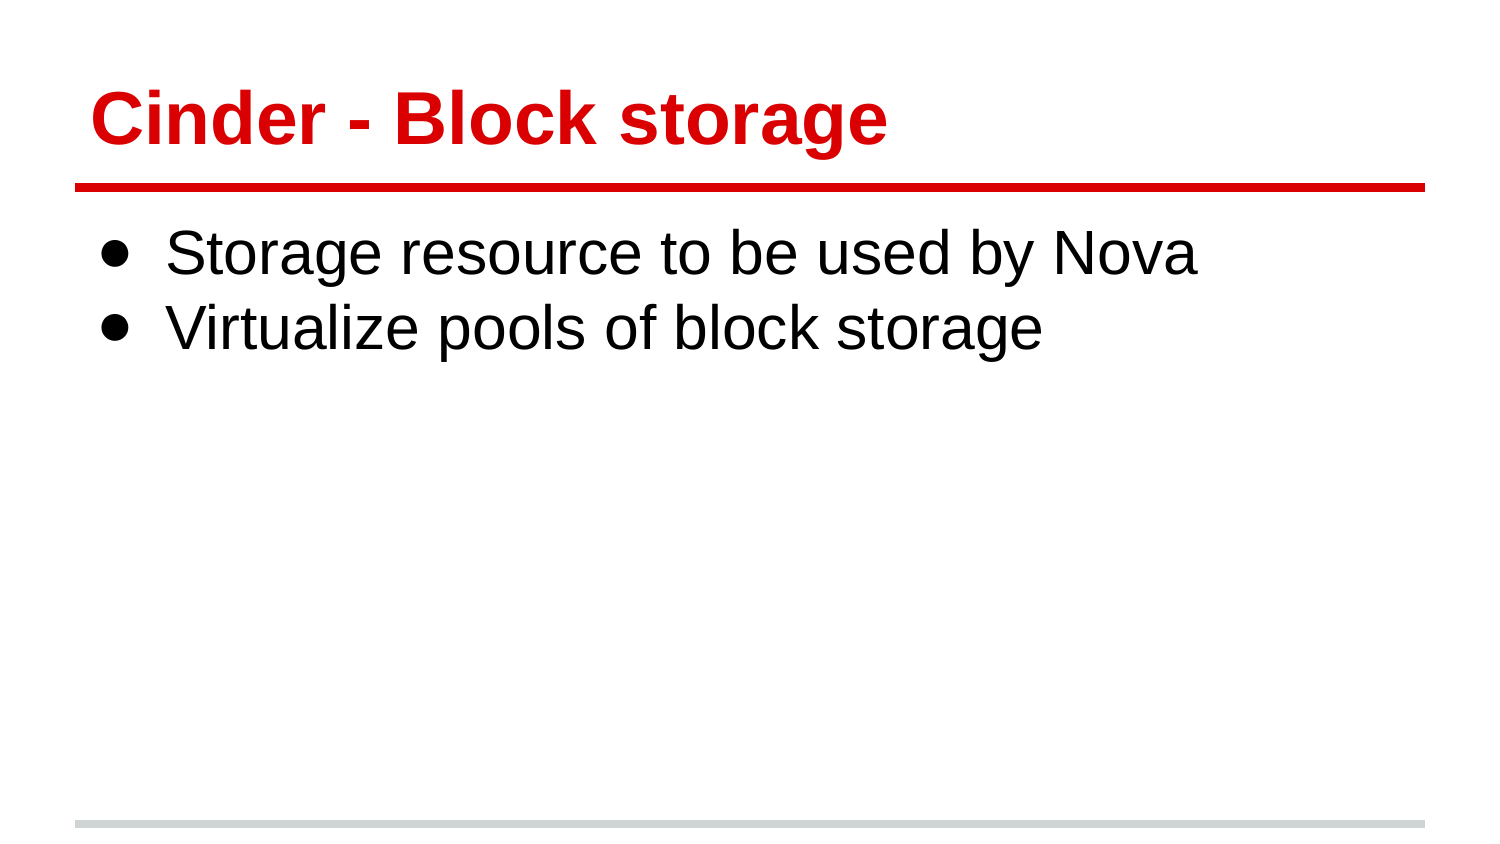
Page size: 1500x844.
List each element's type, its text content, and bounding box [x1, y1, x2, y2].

title Cinder - Block storage [75, 33, 1425, 175]
list Storage resource to be used by Nova Virtualize pools of block storage [75, 196, 1425, 808]
